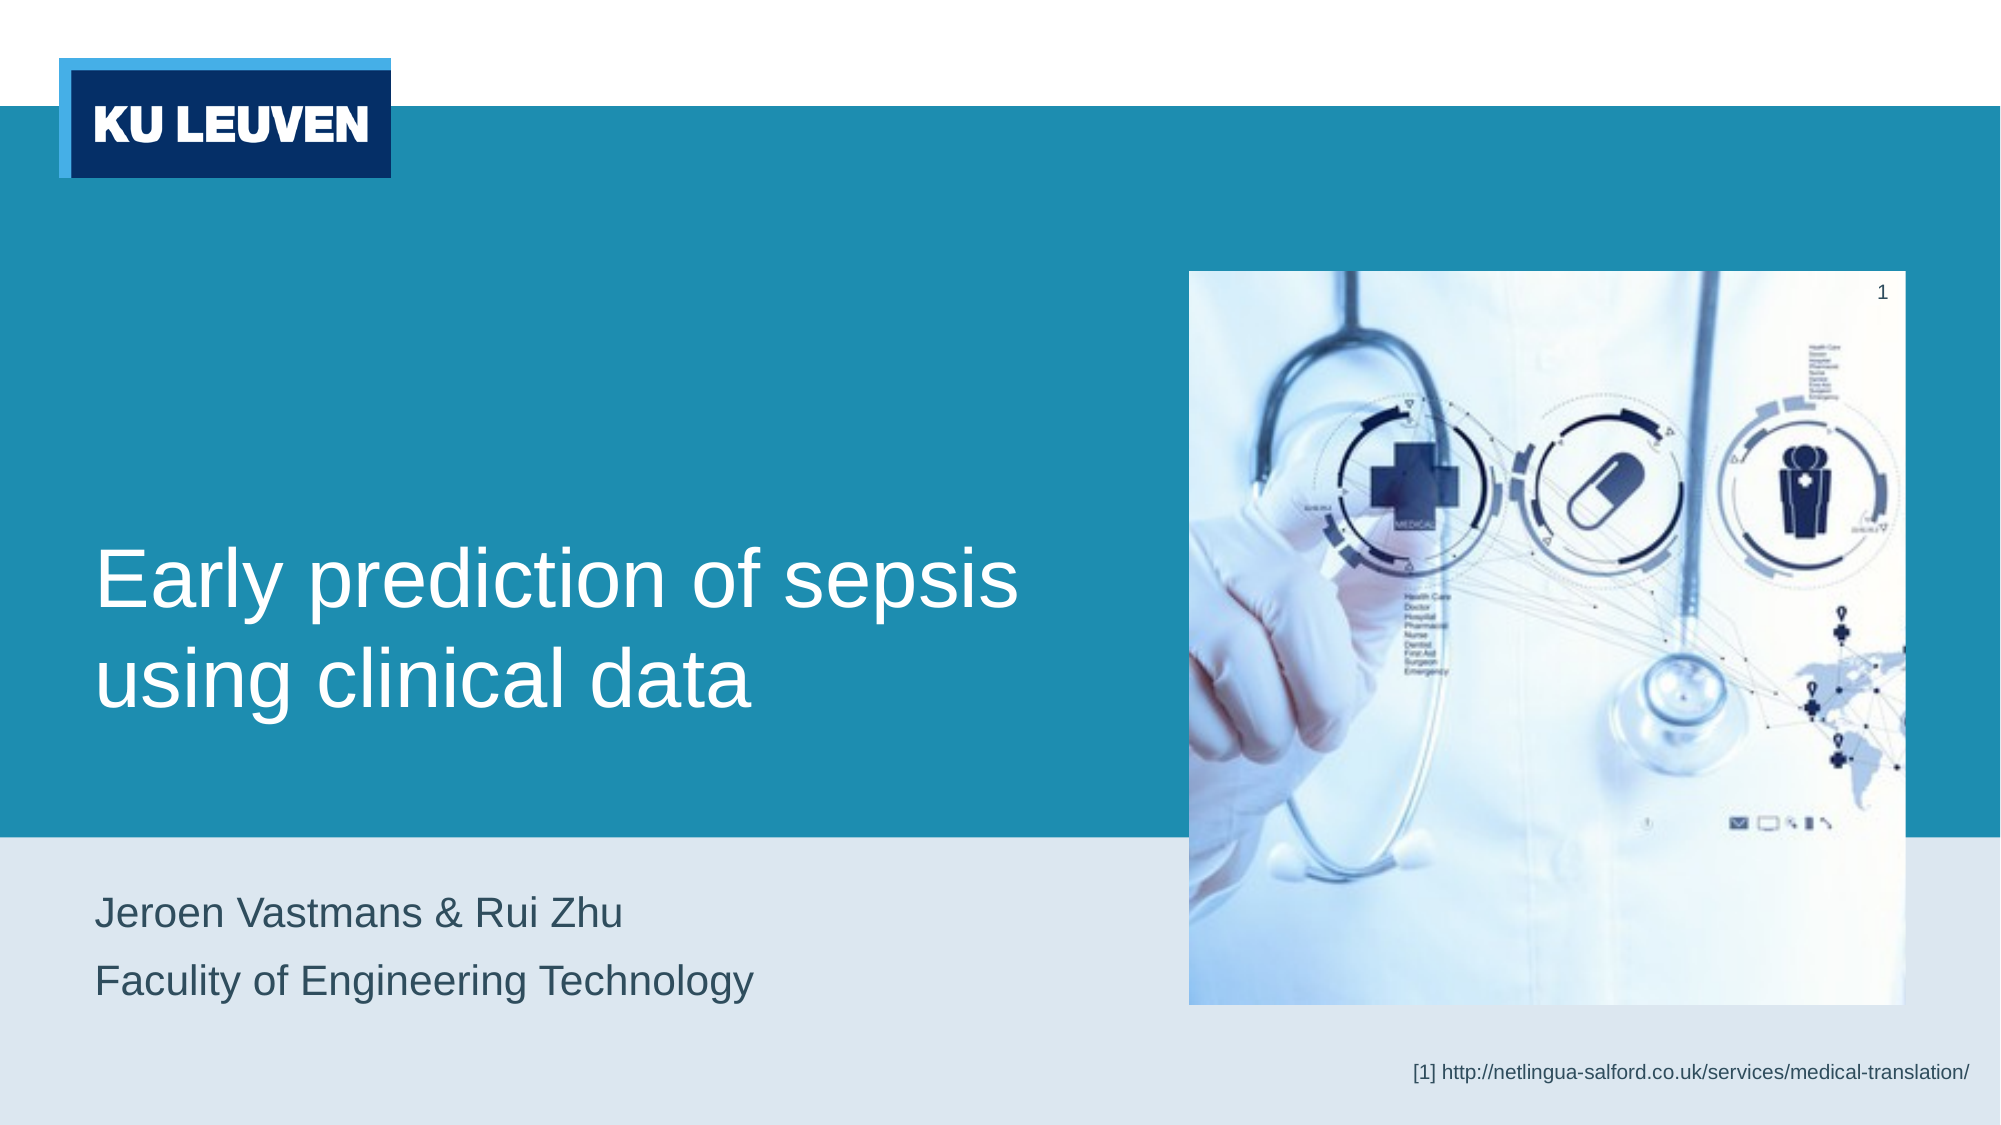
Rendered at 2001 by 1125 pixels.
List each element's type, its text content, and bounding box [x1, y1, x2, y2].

subtitle Jeroen Vastmans & Rui Zhu Faculity of Engineering Technology [94, 884, 1095, 1005]
picture [1189, 271, 1906, 1005]
text_box [1] http://netlingua-salford.co.uk/services/medical-translation/ [984, 1051, 1985, 1091]
picture [59, 58, 391, 178]
title Early prediction of sepsis using clinical data [94, 410, 1095, 838]
